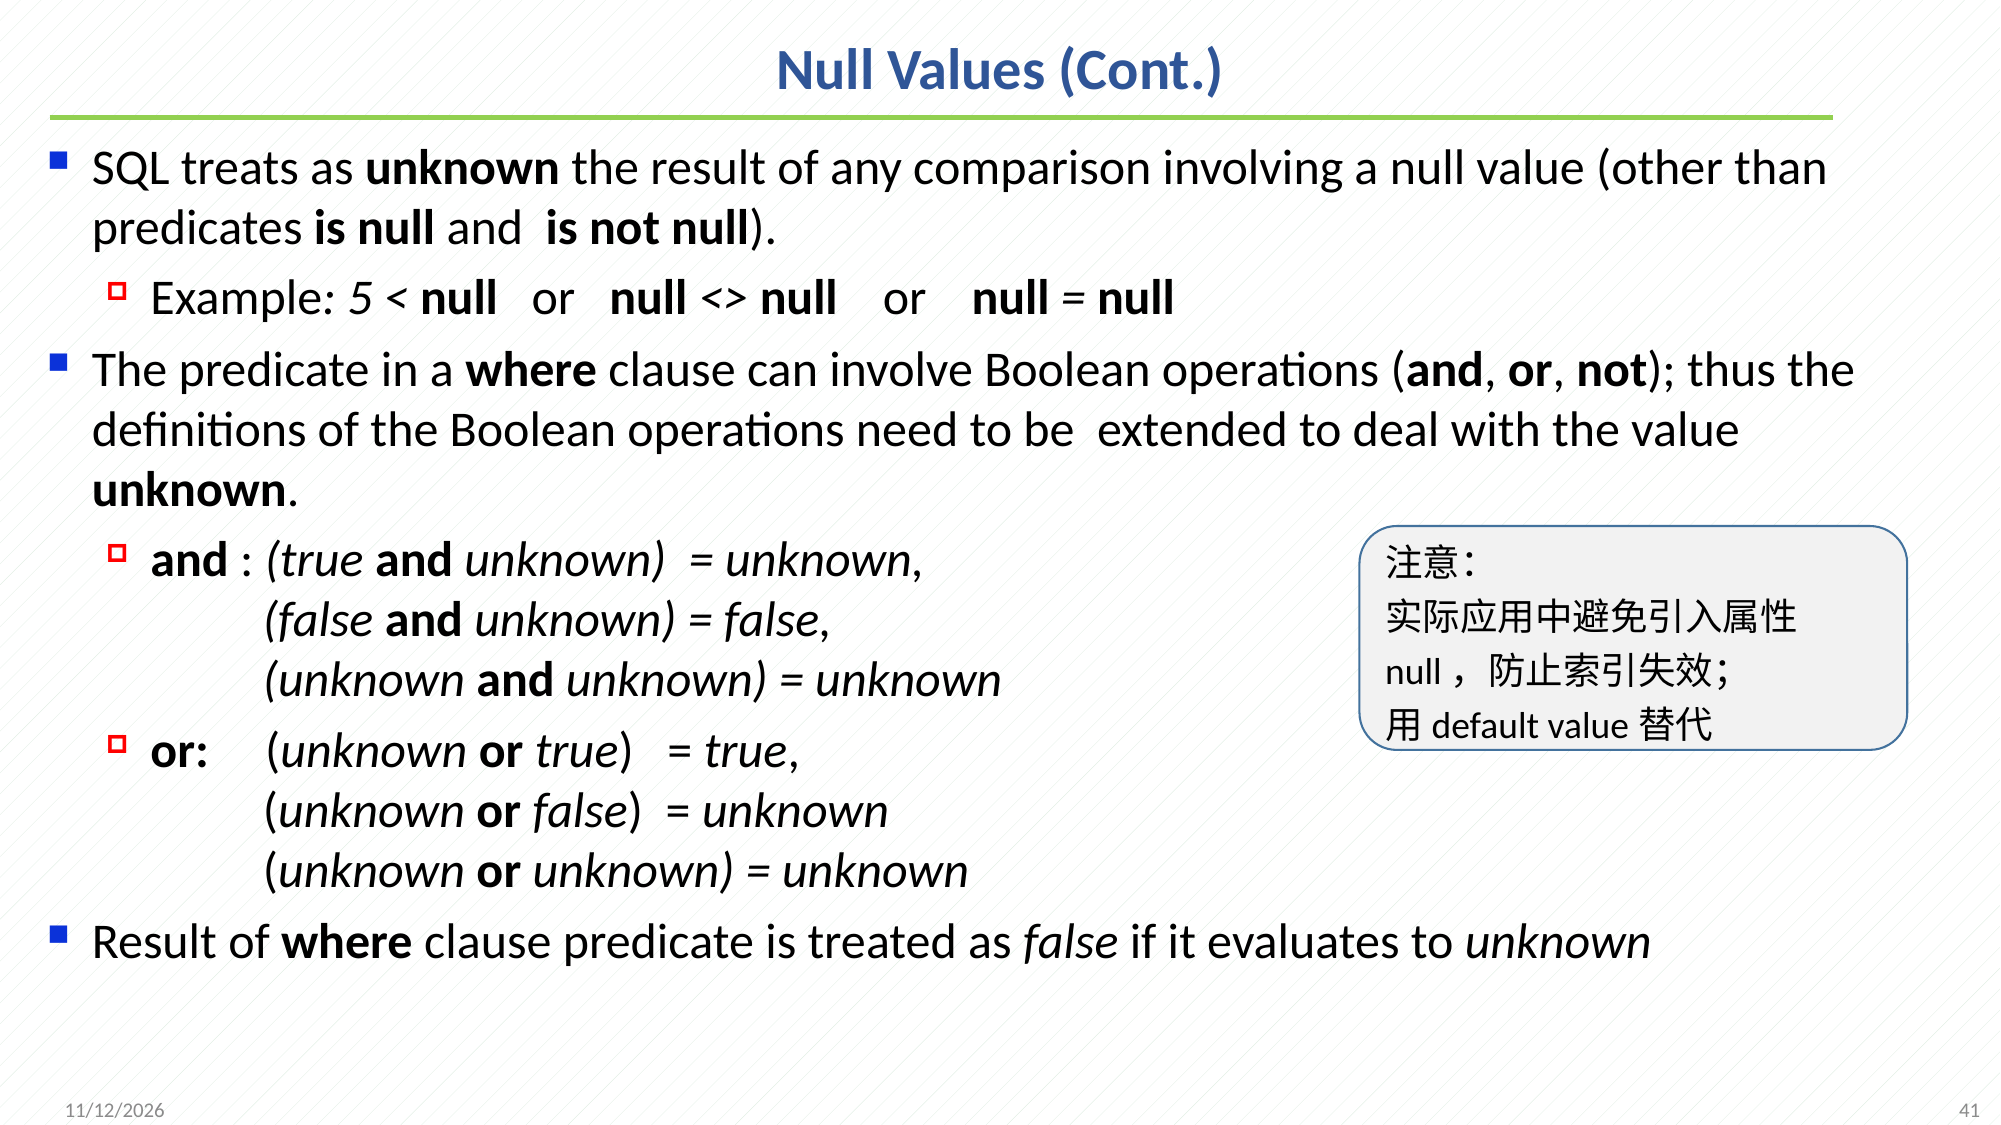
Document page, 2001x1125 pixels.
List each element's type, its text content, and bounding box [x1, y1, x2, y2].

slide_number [49, 1079, 500, 1125]
slide_number 41 [1545, 1079, 1996, 1125]
title Null Values (Cont.) [50, 13, 1949, 126]
text_box 注意： 实际应用中避免引入属性null，防止索引失效； 用default value替代 [1358, 524, 1909, 751]
list SQL treats as unknown the result of any comparison involving a null value (other than predicates is null and is not null). Example: 5 < null or null <> null or null = null The predicate in a where clause can involve Boolean operations (and, or, not); thus the definitions of the Boolean operations need to be extended to deal with the value unknown. and : (true and unknown) = unknown, (false and unknown) = false, (unknown and unknown) = unknown or: (unknown or true) = true, (unknown or false) = unknown (unknown or unknown) = unknown Result of where clause predicate is treated as false if it evaluates to unknown [32, 126, 1974, 1081]
